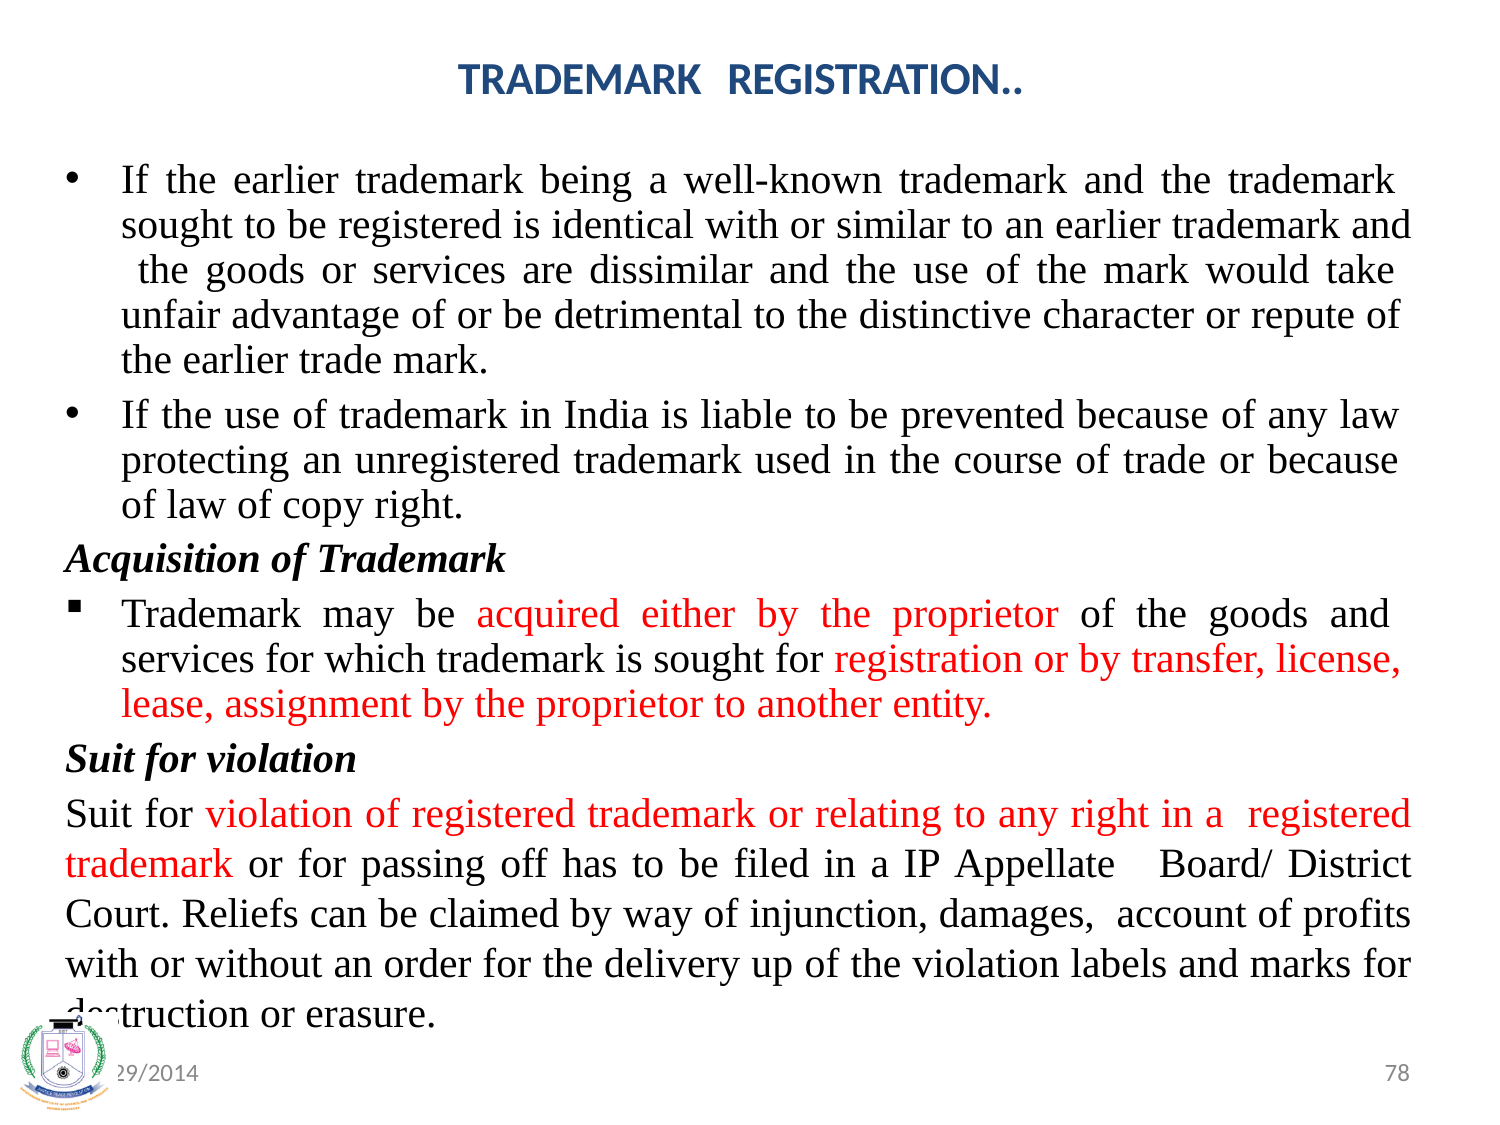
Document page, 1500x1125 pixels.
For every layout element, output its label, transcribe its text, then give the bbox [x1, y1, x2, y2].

slide_number 78 [1380, 1057, 1415, 1125]
text_box If the earlier trademark being a well-known trademark and the trademark sought to be registered is identical with or similar to an earlier trademark and the goods or services are dissimilar and the use of the mark would take unfair advantage of or be detrimental to the distinctive character or repute of the earlier trade mark. If the use of trademark in India is liable to be prevented because of any law protecting an unregistered trademark used in the course of trade or because of law of copy right. Acquisition of Trademark Trademark may be acquired either by the proprietor of the goods and services for which trademark is sought for registration or by transfer, license, lease, assignment by the proprietor to another entity. Suit for violation Suit for violation of registered trademark or relating to any right in a registered trademark or for passing off has to be filed in a IP Appellate Board/ District Court. Reliefs can be claimed by way of injunction, damages, account of profits with or without an order for the delivery up of the violation labels and marks for destruction or erasure. [62, 148, 1413, 1037]
picture [9, 1012, 118, 1121]
footer 5/29/2014 [119, 1060, 201, 1125]
title TRADEMARK REGISTRATION.. [455, 46, 1031, 148]
